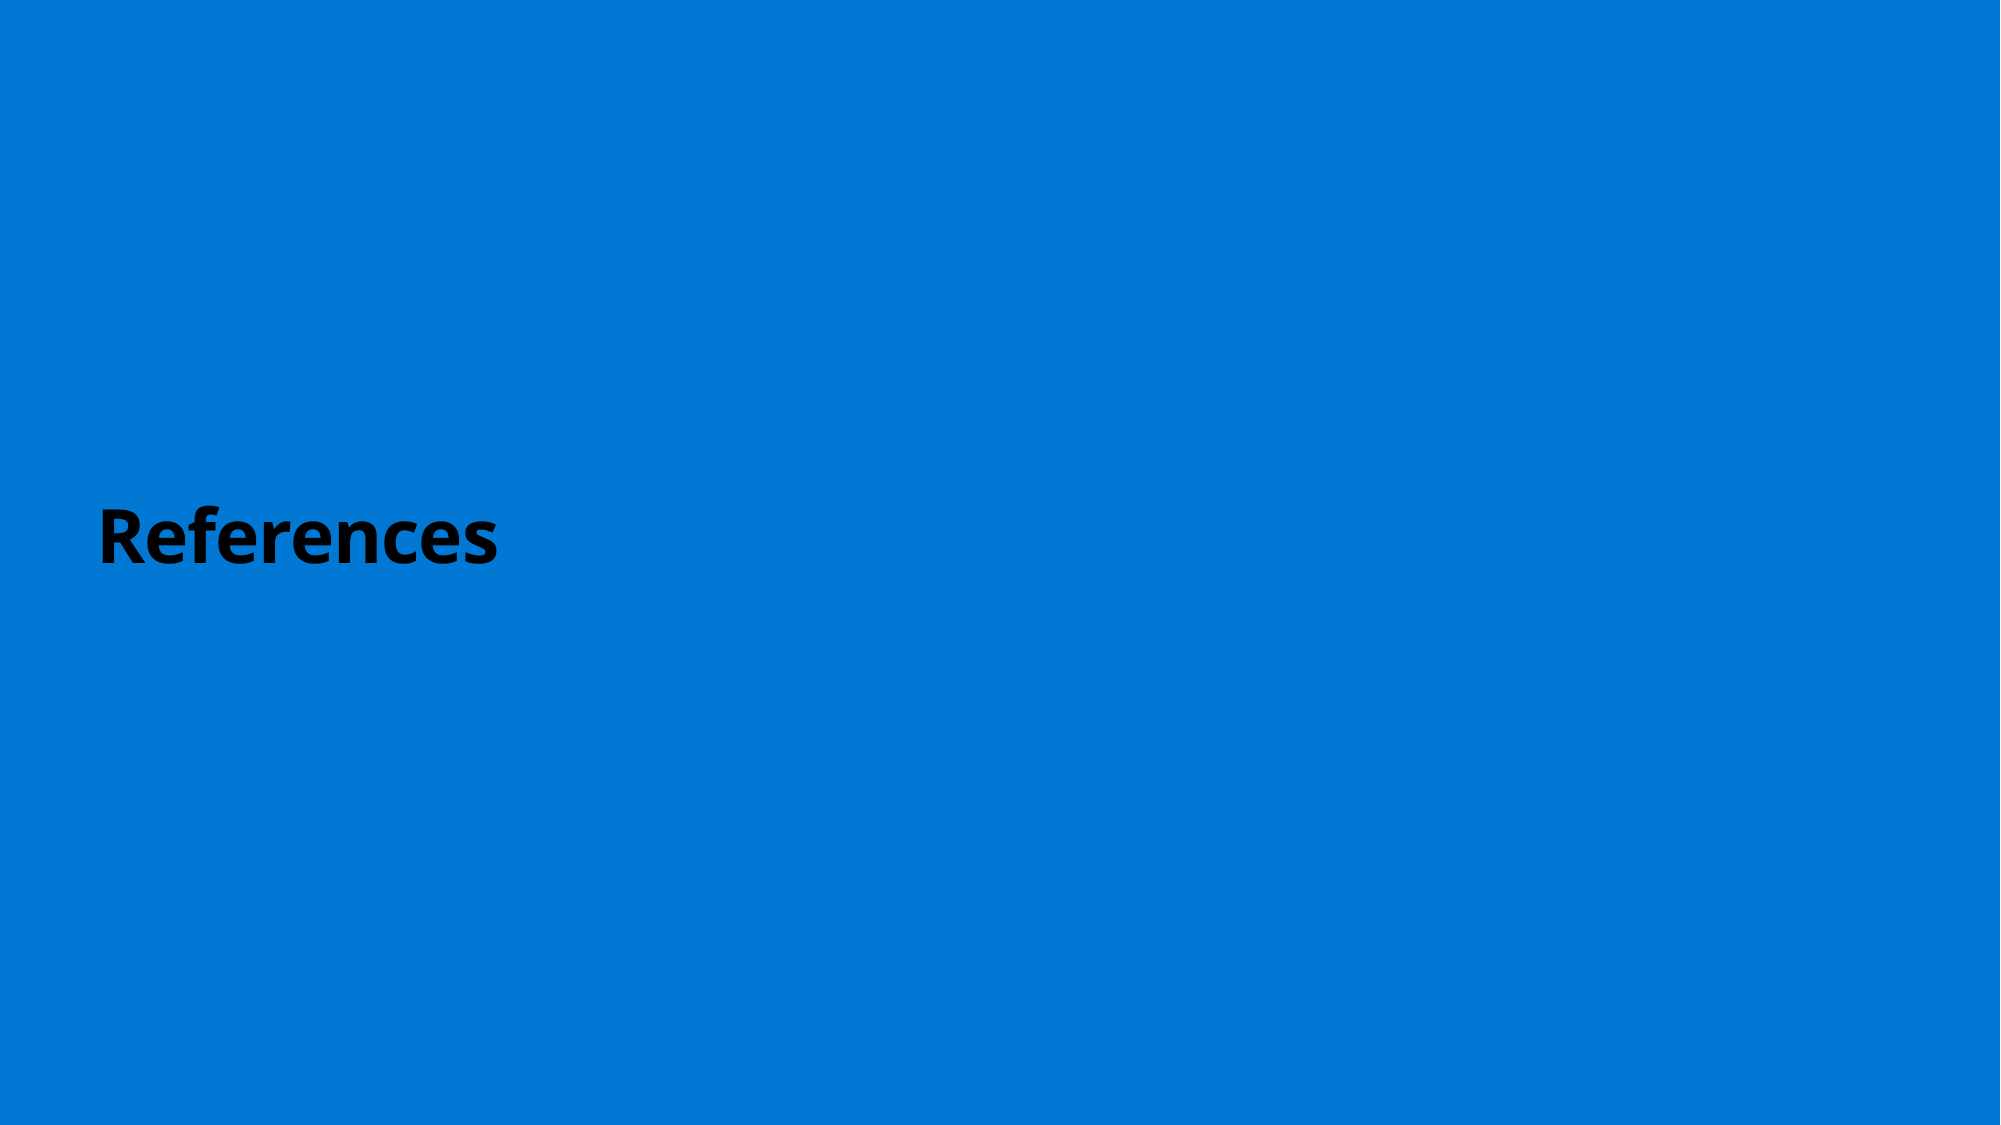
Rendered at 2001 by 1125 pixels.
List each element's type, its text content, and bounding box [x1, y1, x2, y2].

title References [96, 498, 1596, 580]
